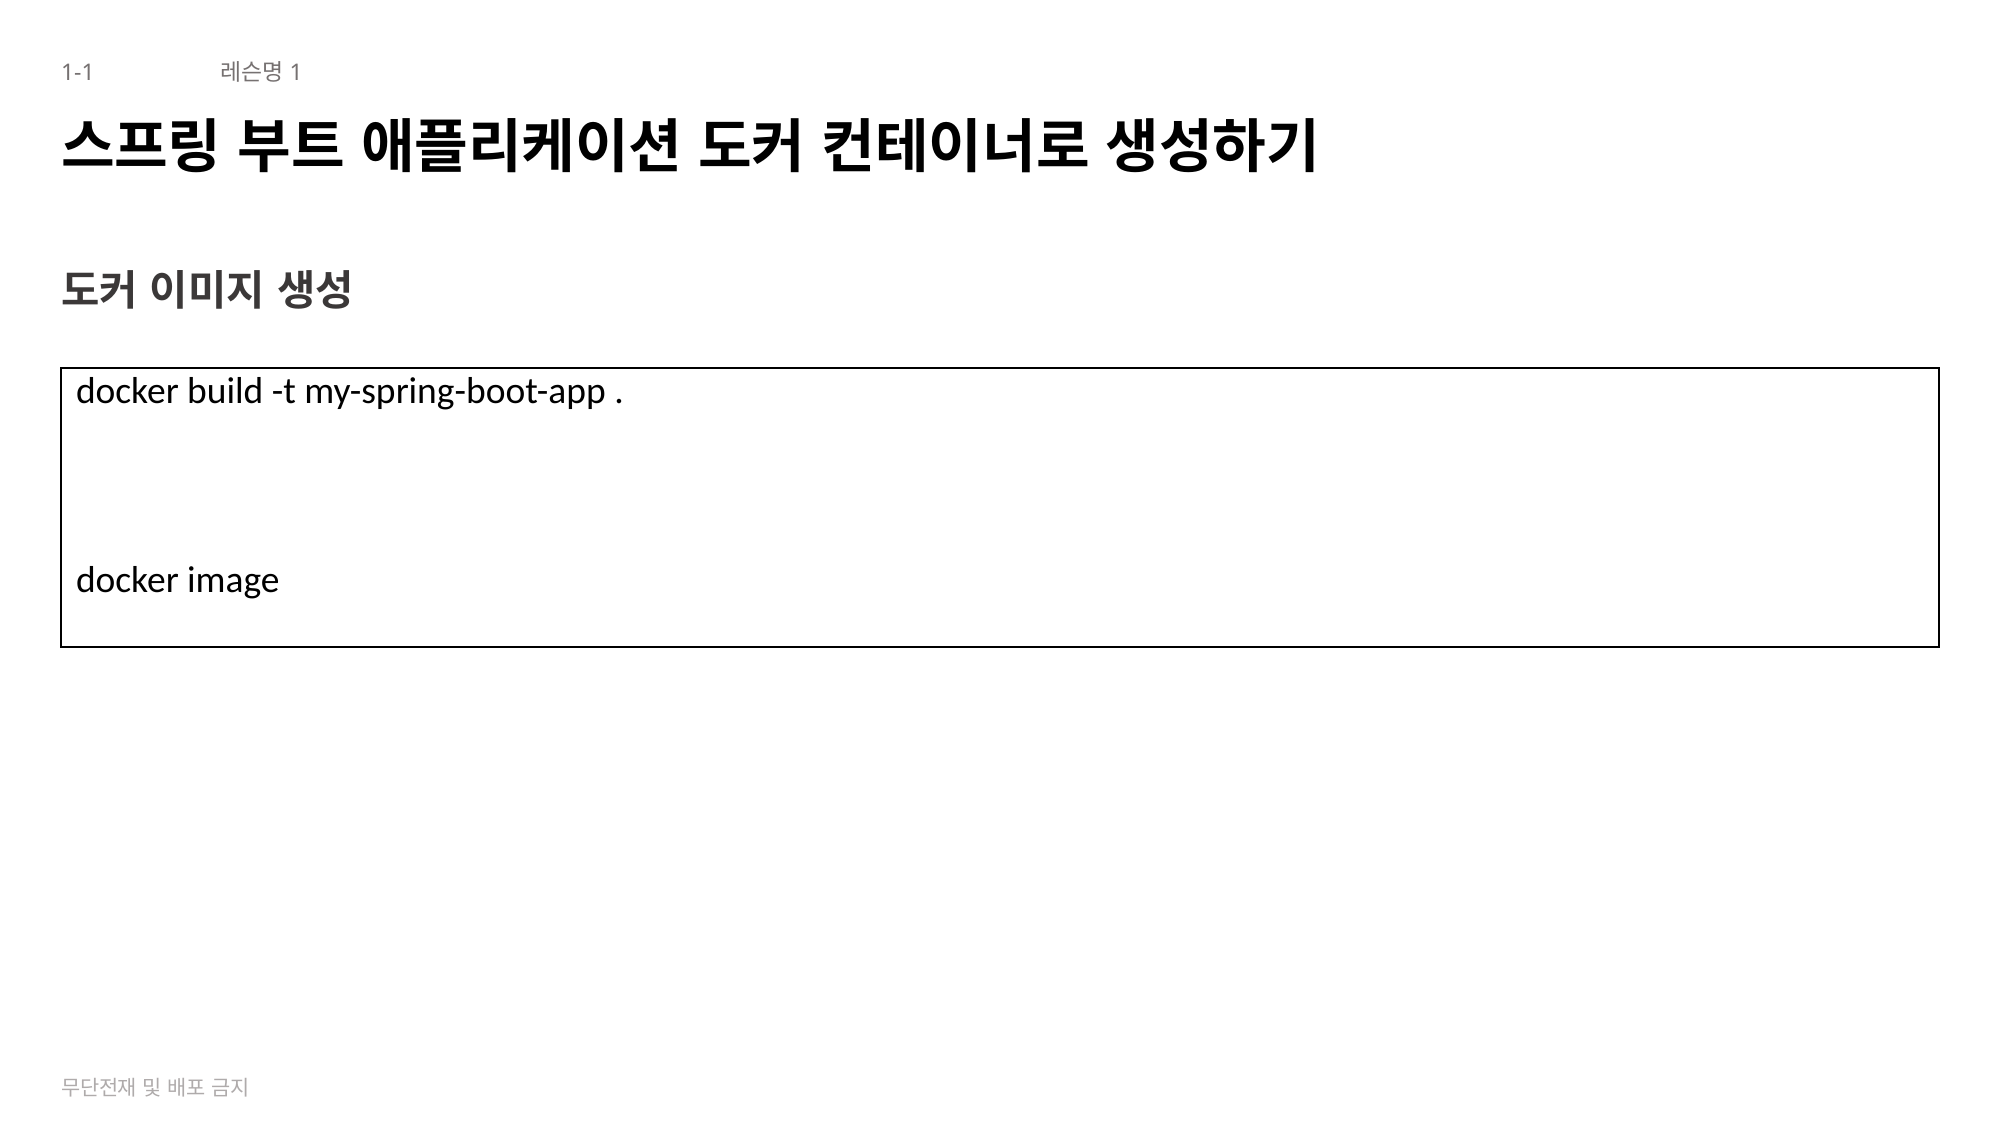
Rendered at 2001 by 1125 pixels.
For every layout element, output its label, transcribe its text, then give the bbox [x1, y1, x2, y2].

list 1-1 [60, 60, 185, 86]
title 스프링 부트 애플리케이션 도커 컨테이너로 생성하기 [60, 88, 1940, 212]
list 레슨명1 [220, 60, 1940, 86]
list 도커 이미지 생성 [60, 239, 1940, 323]
table_header docker build -t my-spring-boot-app . docker image [62, 369, 1938, 646]
